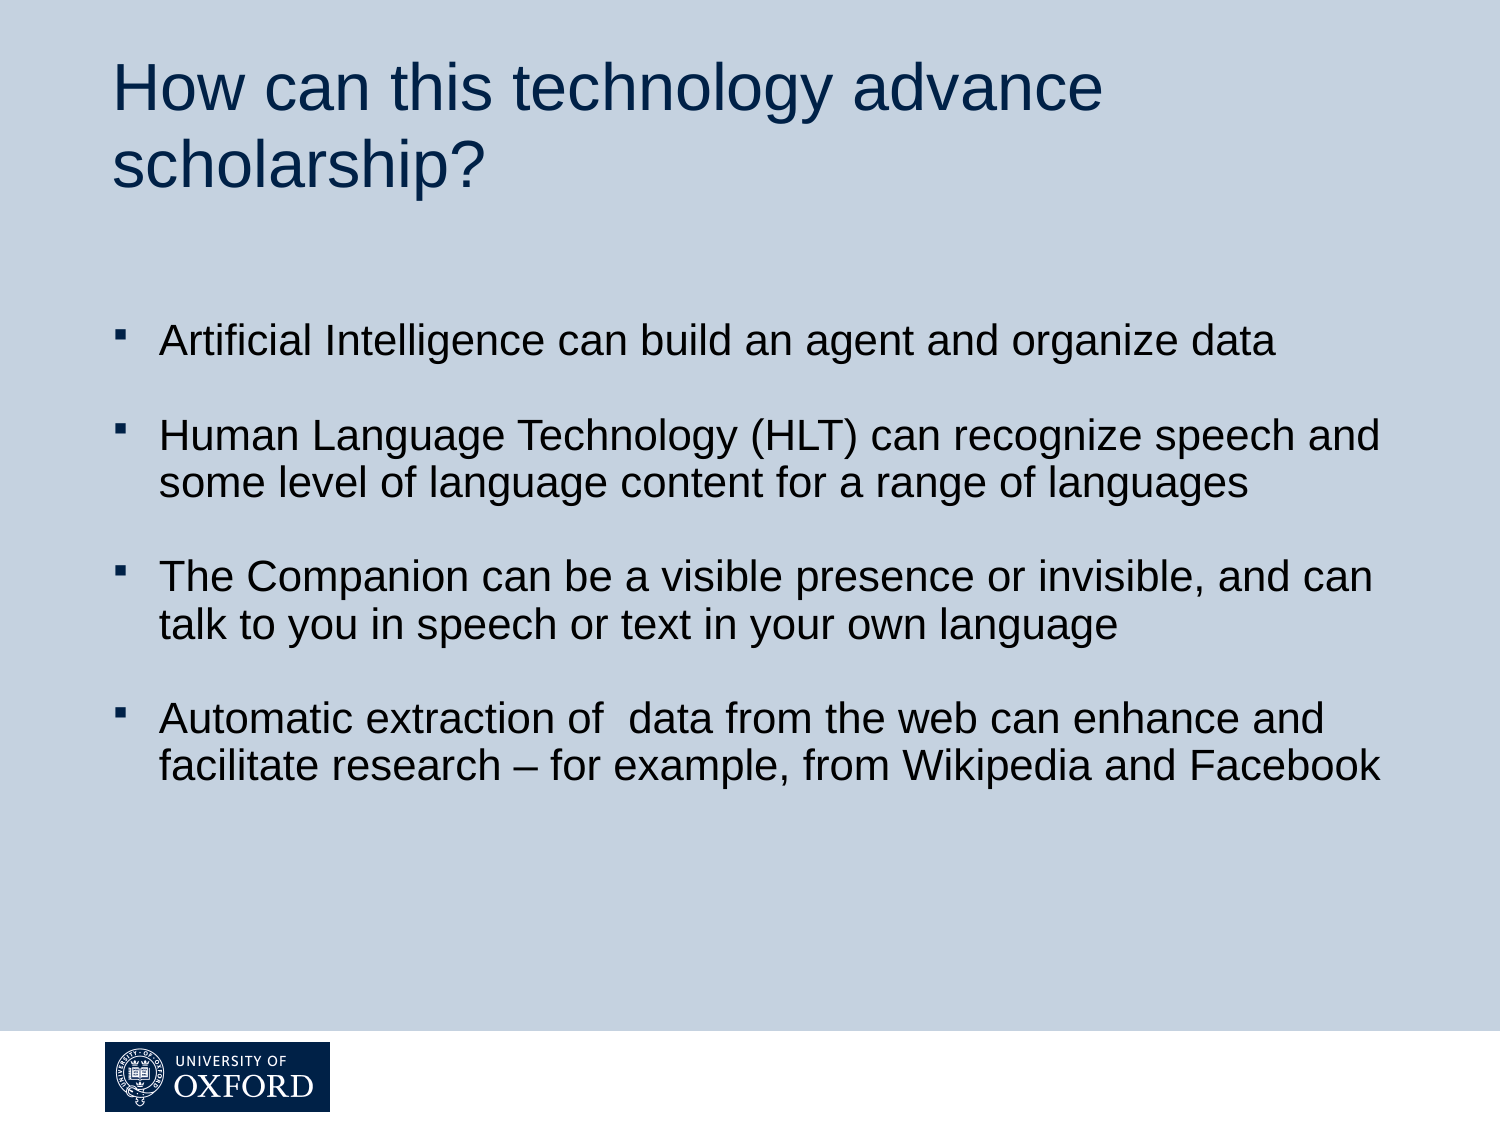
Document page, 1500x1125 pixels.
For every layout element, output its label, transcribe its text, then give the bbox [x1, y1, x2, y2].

picture [105, 1042, 330, 1112]
title How can this technology advance scholarship? [112, 46, 1388, 201]
list Artificial Intelligence can build an agent and organize data Human Language Technology (HLT) can recognize speech and some level of language content for a range of languages The Companion can be a visible presence or invisible, and can talk to you in speech or text in your own language Automatic extraction of data from the web can enhance and facilitate research – for example, from Wikipedia and Facebook [112, 247, 1388, 924]
